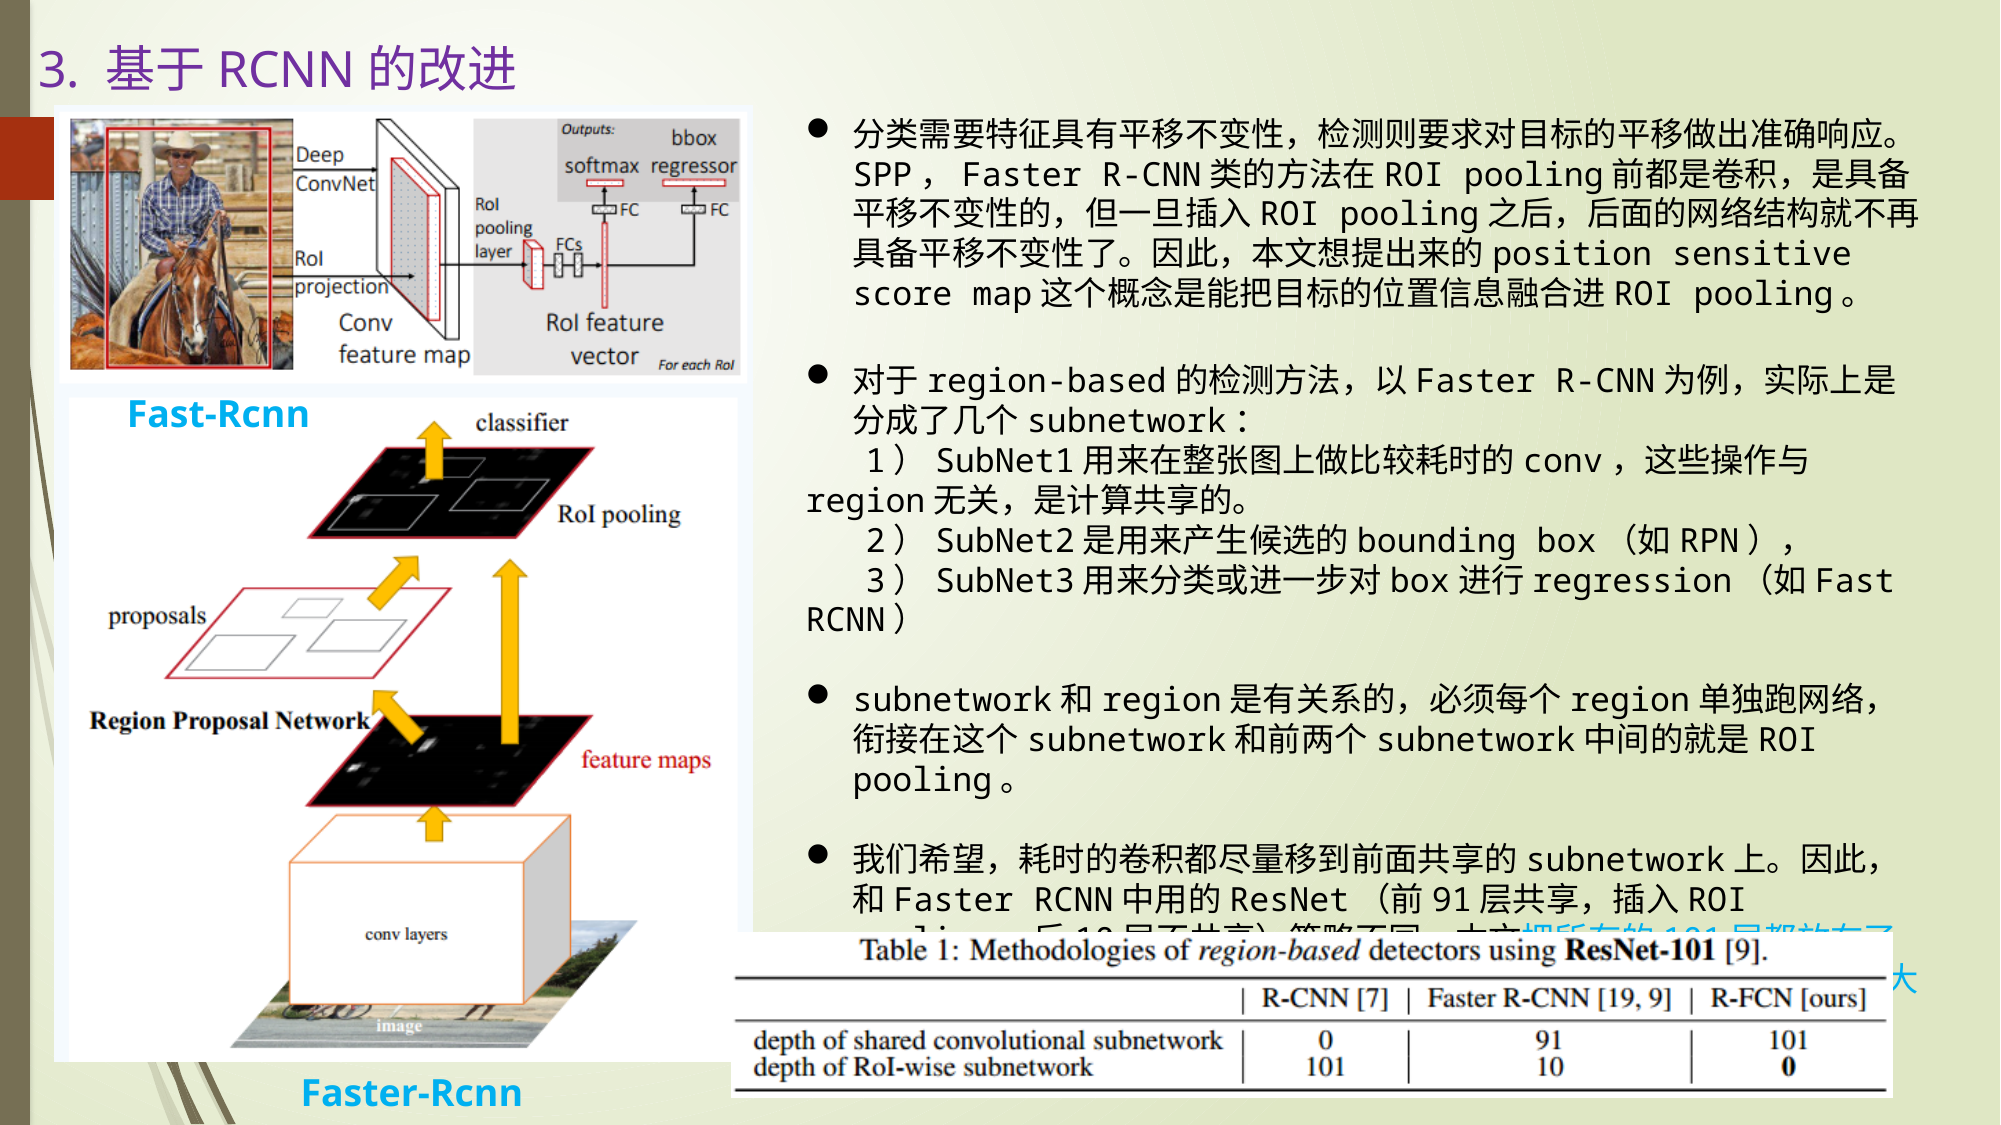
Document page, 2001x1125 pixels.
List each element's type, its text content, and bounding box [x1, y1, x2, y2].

text_box Faster-Rcnn [285, 1071, 539, 1122]
picture [54, 105, 1893, 1099]
text_box 3. 基于RCNN的改进 [23, 29, 533, 105]
text_box 分类需要特征具有平移不变性，检测则要求对目标的平移做出准确响应。SPP，Faster R-CNN类的方法在ROI pooling前都是卷积，是具备平移不变性的，但一旦插入ROI pooling之后，后面的网络结构就不再具备平移不变性了。因此，本文想提出来的position sensitive score map这个概念是能把目标的位置信息融合进ROI pooling。 [790, 105, 1935, 320]
text_box 对于region-based的检测方法，以Faster R-CNN为例，实际上是分成了几个subnetwork： 1）SubNet1用来在整张图上做比较耗时的conv，这些操作与region无关，是计算共享的。 2）SubNet2是用来产生候选的bounding box（如RPN）， 3）SubNet3用来分类或进一步对box进行regression（如Fast RCNN） subnetwork和region是有关系的，必须每个region单独跑网络，衔接在这个subnetwork和前两个subnetwork中间的就是ROI pooling。 我们希望，耗时的卷积都尽量移到前面共享的subnetwork上。因此，和Faster RCNN中用的ResNet（前91层共享，插入ROI pooling，后10层不共享）策略不同，本文把所有的101层都放在了前面共享的subnetwork。最后用来prediction的卷积只有1层，大大减少了计算量。 [790, 351, 1935, 1046]
